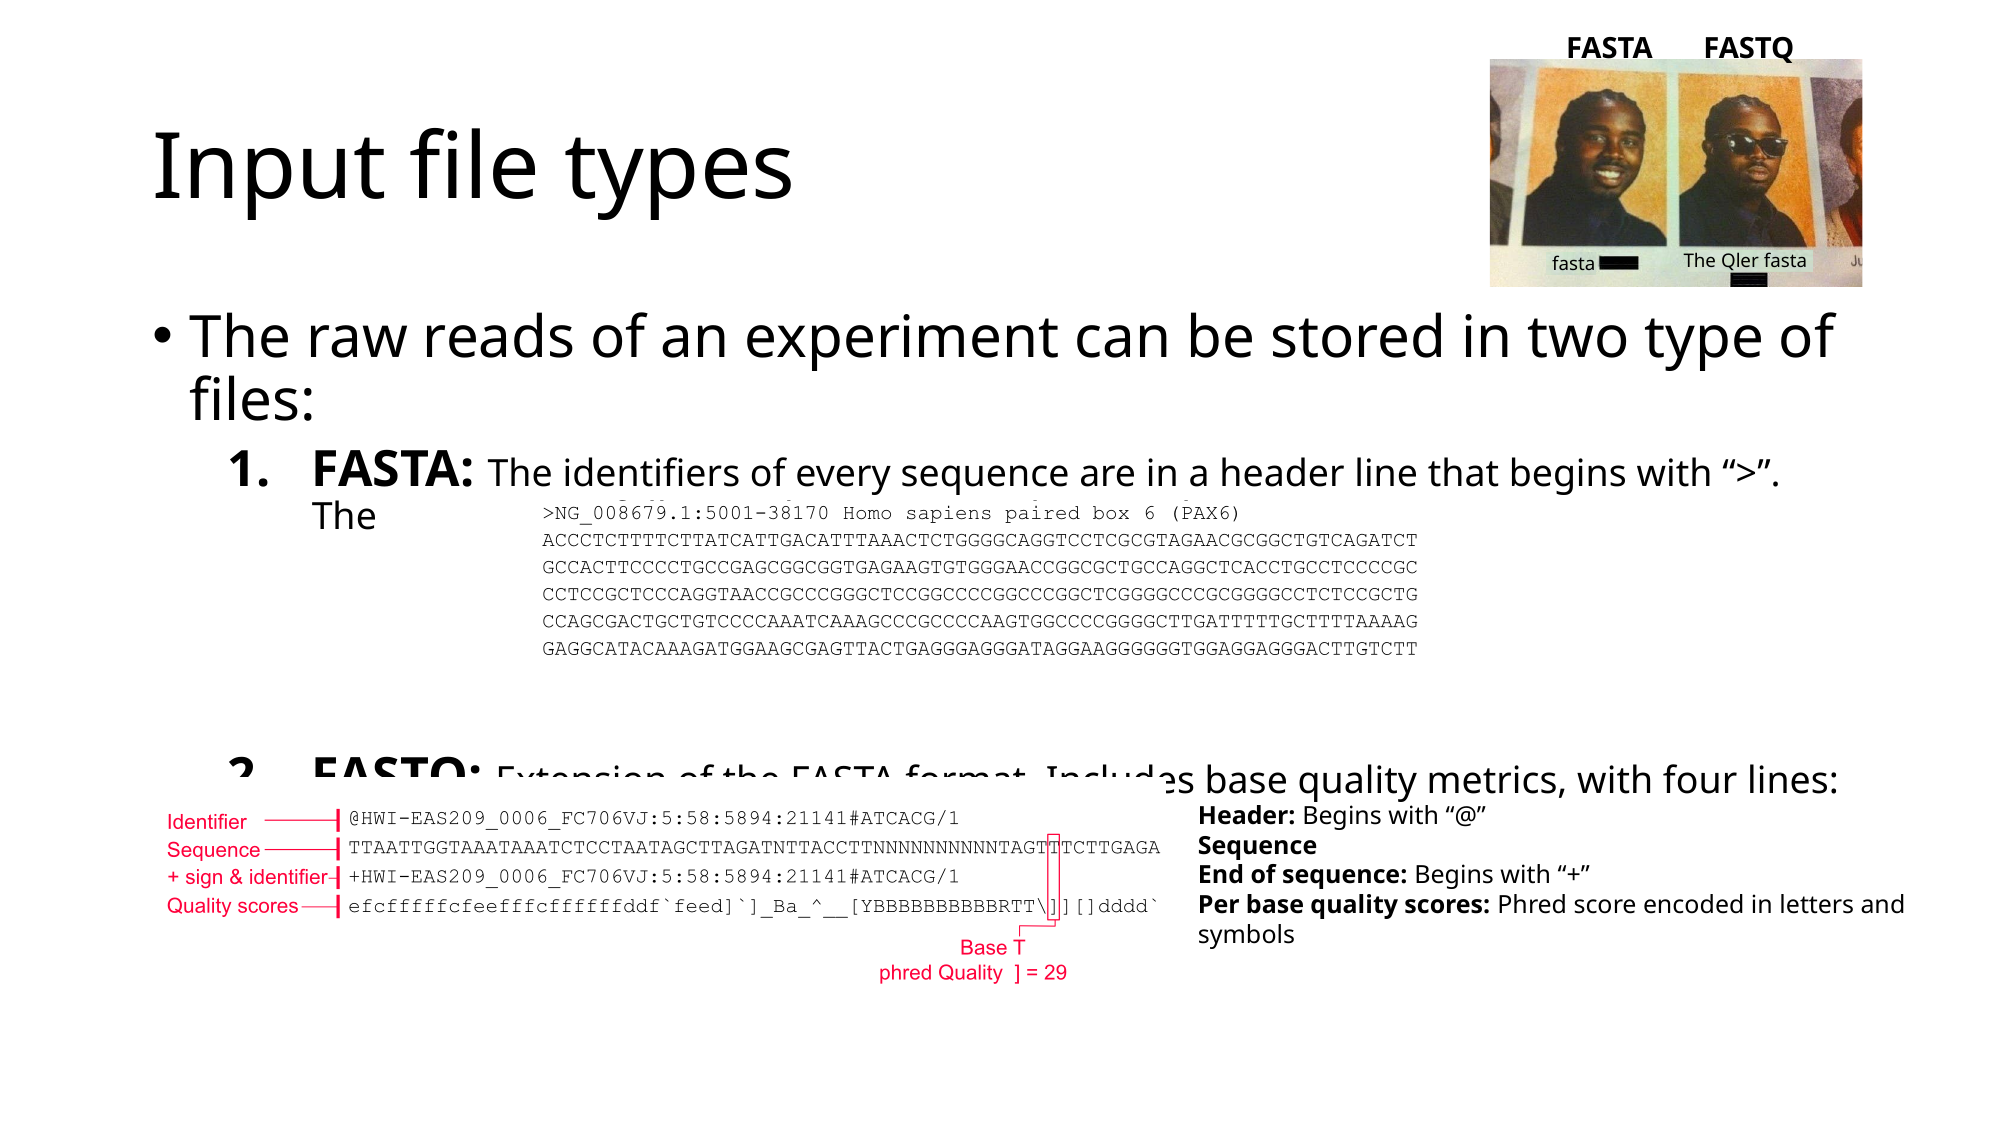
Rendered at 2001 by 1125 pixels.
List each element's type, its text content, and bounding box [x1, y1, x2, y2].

title Input file types [137, 59, 1489, 278]
list The raw reads of an experiment can be stored in two type of files: FASTA: The identifiers of every sequence are in a header line that begins with “>”. The following lines contain the actual sequence FASTQ: Extension of the FASTA format. Includes base quality metrics, with four lines: [137, 299, 1863, 1014]
picture [538, 501, 1425, 669]
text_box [1489, 21, 1863, 288]
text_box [161, 776, 1968, 1014]
